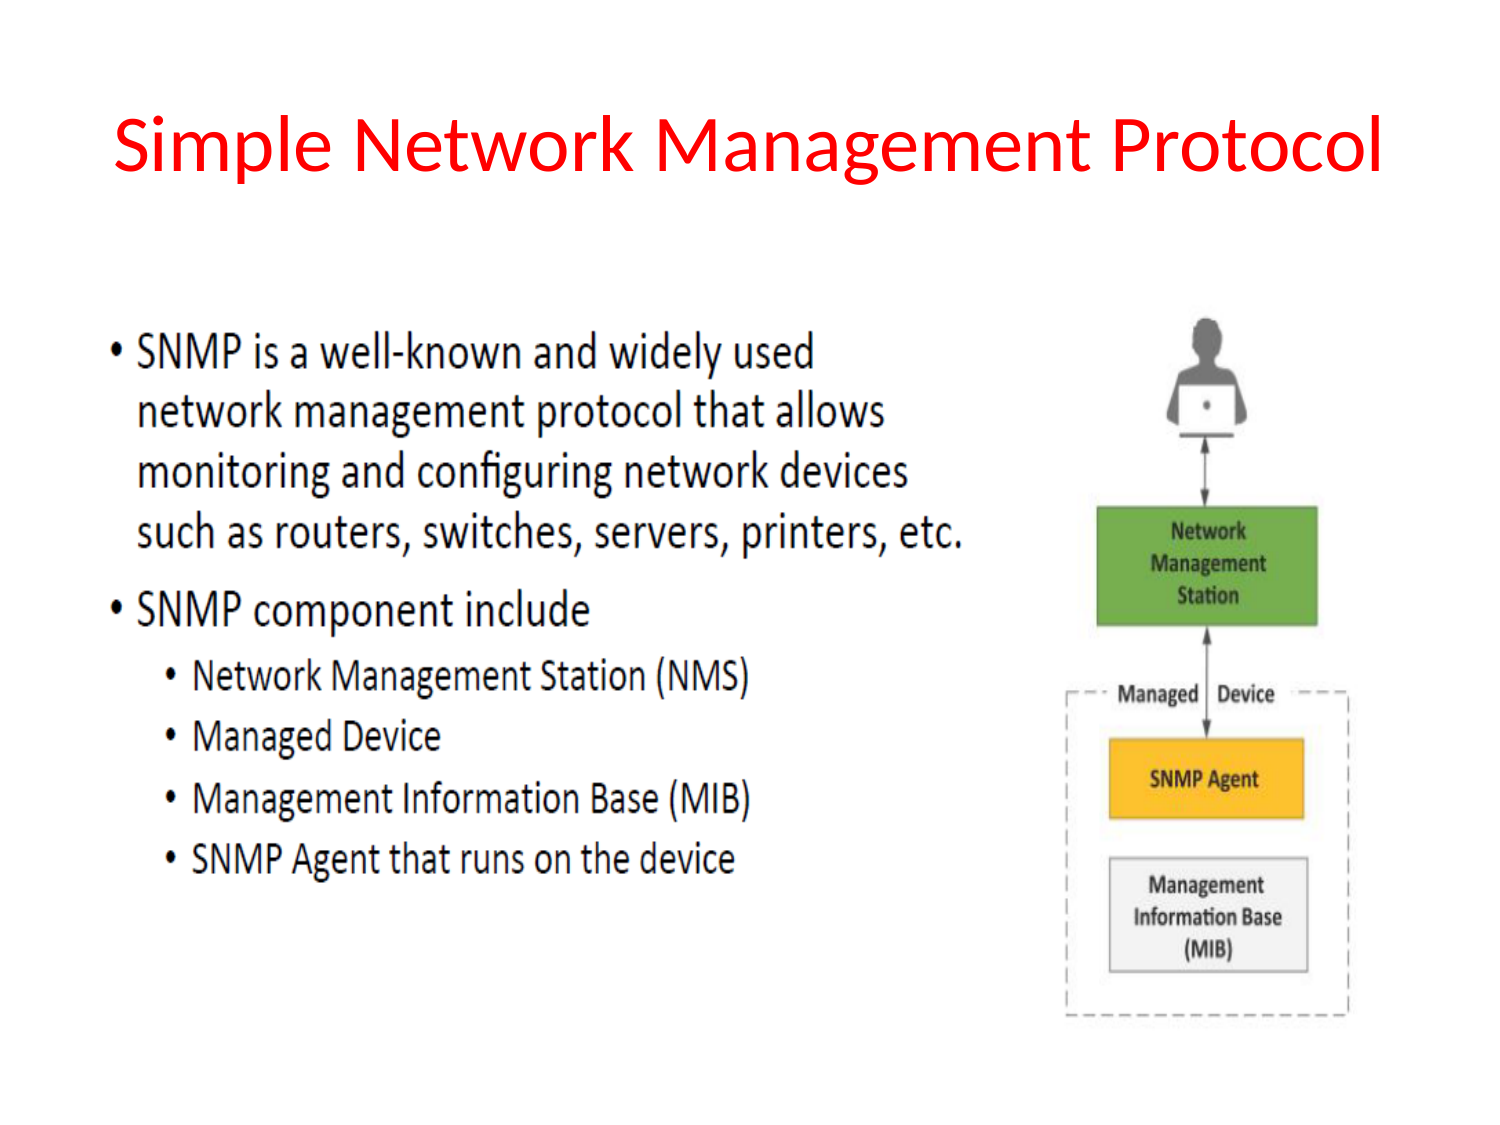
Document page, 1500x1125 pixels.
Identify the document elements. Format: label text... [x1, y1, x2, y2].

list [74, 287, 1426, 1051]
title Simple Network Management Protocol [75, 45, 1425, 233]
